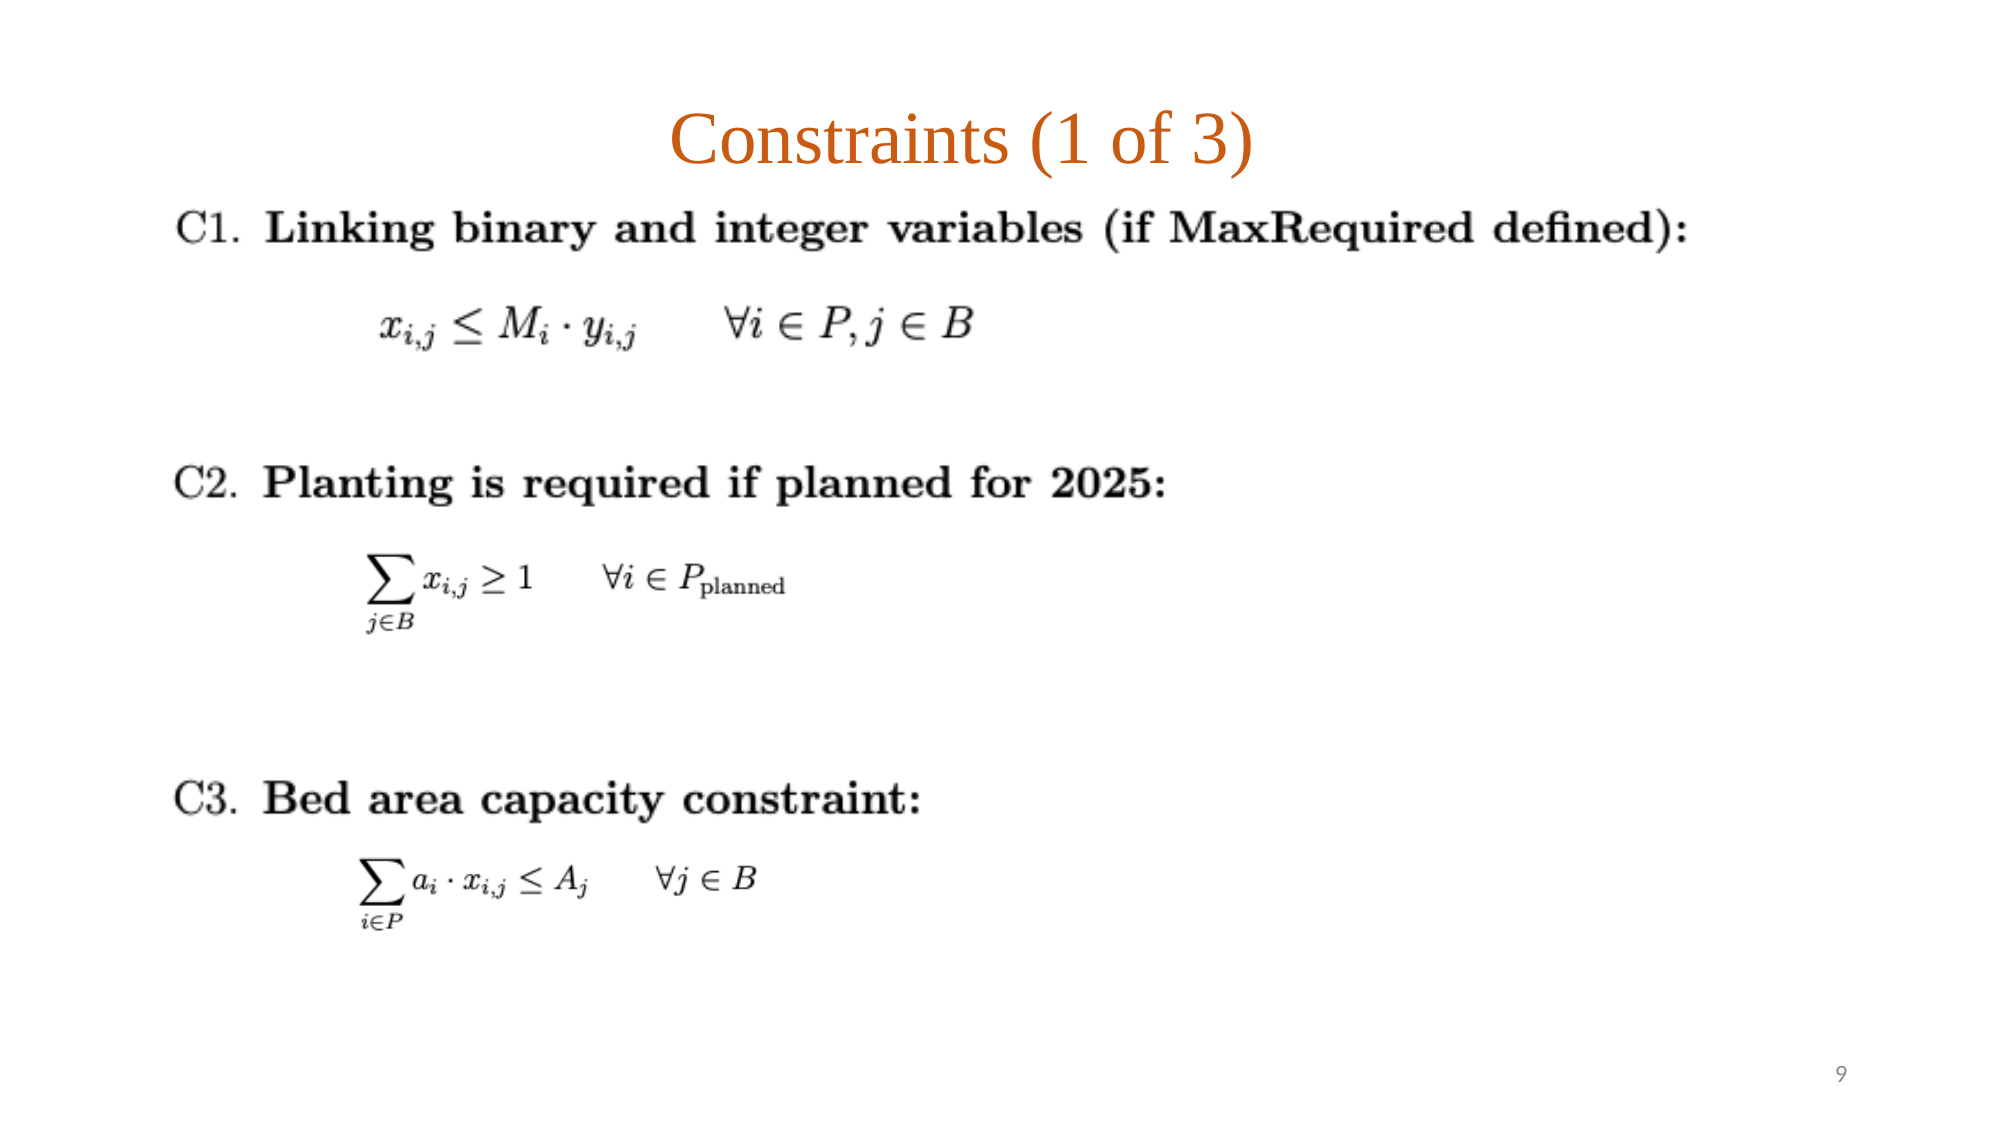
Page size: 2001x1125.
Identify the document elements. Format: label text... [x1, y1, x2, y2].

text_box Constraints (1 of 3) [654, 80, 1270, 186]
slide_number 9 [1412, 1042, 1863, 1103]
picture [357, 543, 804, 647]
picture [167, 205, 1698, 265]
picture [357, 853, 768, 934]
picture [167, 455, 1187, 516]
picture [357, 282, 1005, 363]
picture [167, 772, 933, 833]
